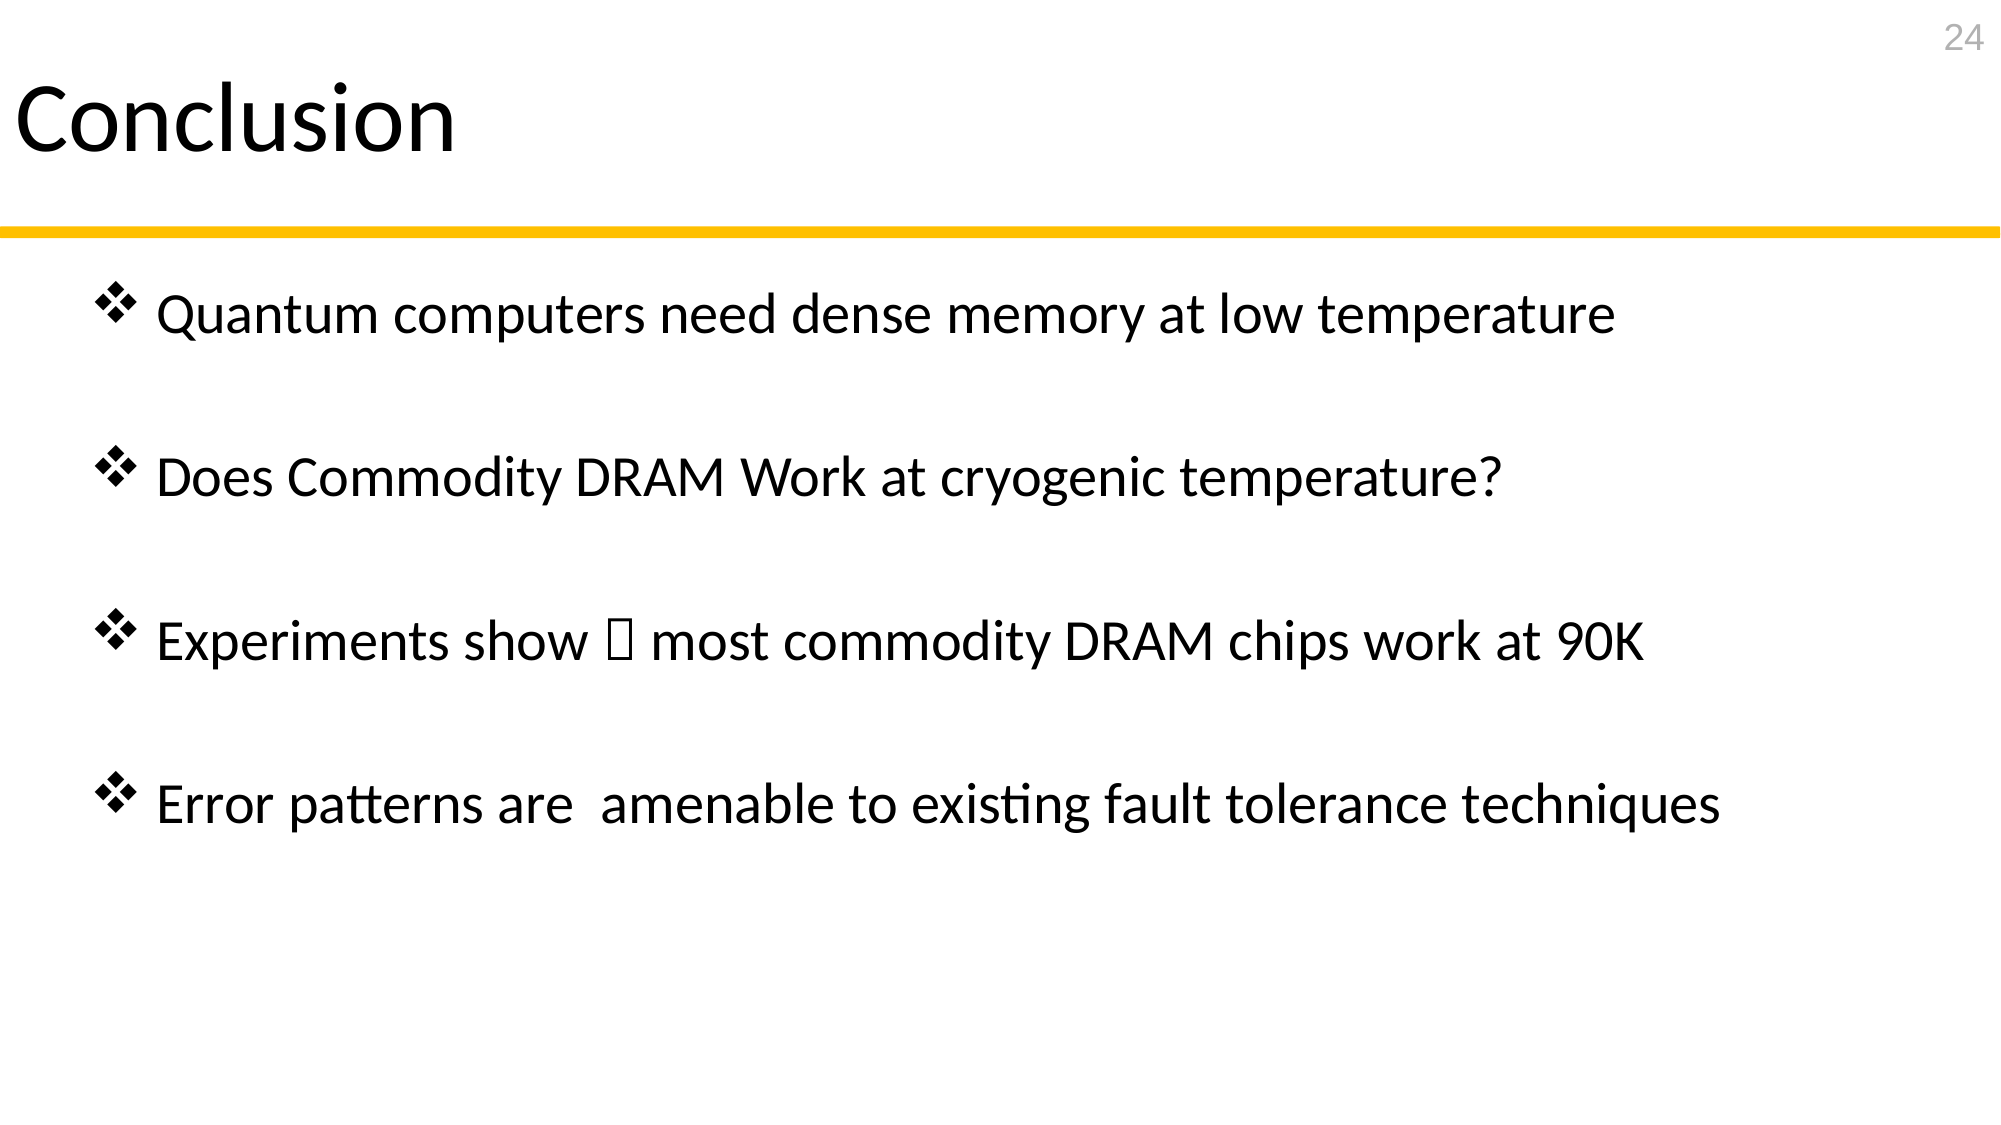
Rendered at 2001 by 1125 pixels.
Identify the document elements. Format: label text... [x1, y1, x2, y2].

title Conclusion [0, 17, 1334, 206]
slide_number 24 [1920, 0, 2000, 72]
text_box Quantum computers need dense memory at low temperature Does Commodity DRAM Work at cryogenic temperature? Experiments show  most commodity DRAM chips work at 90K Error patterns are amenable to existing fault tolerance techniques [75, 267, 1921, 1055]
